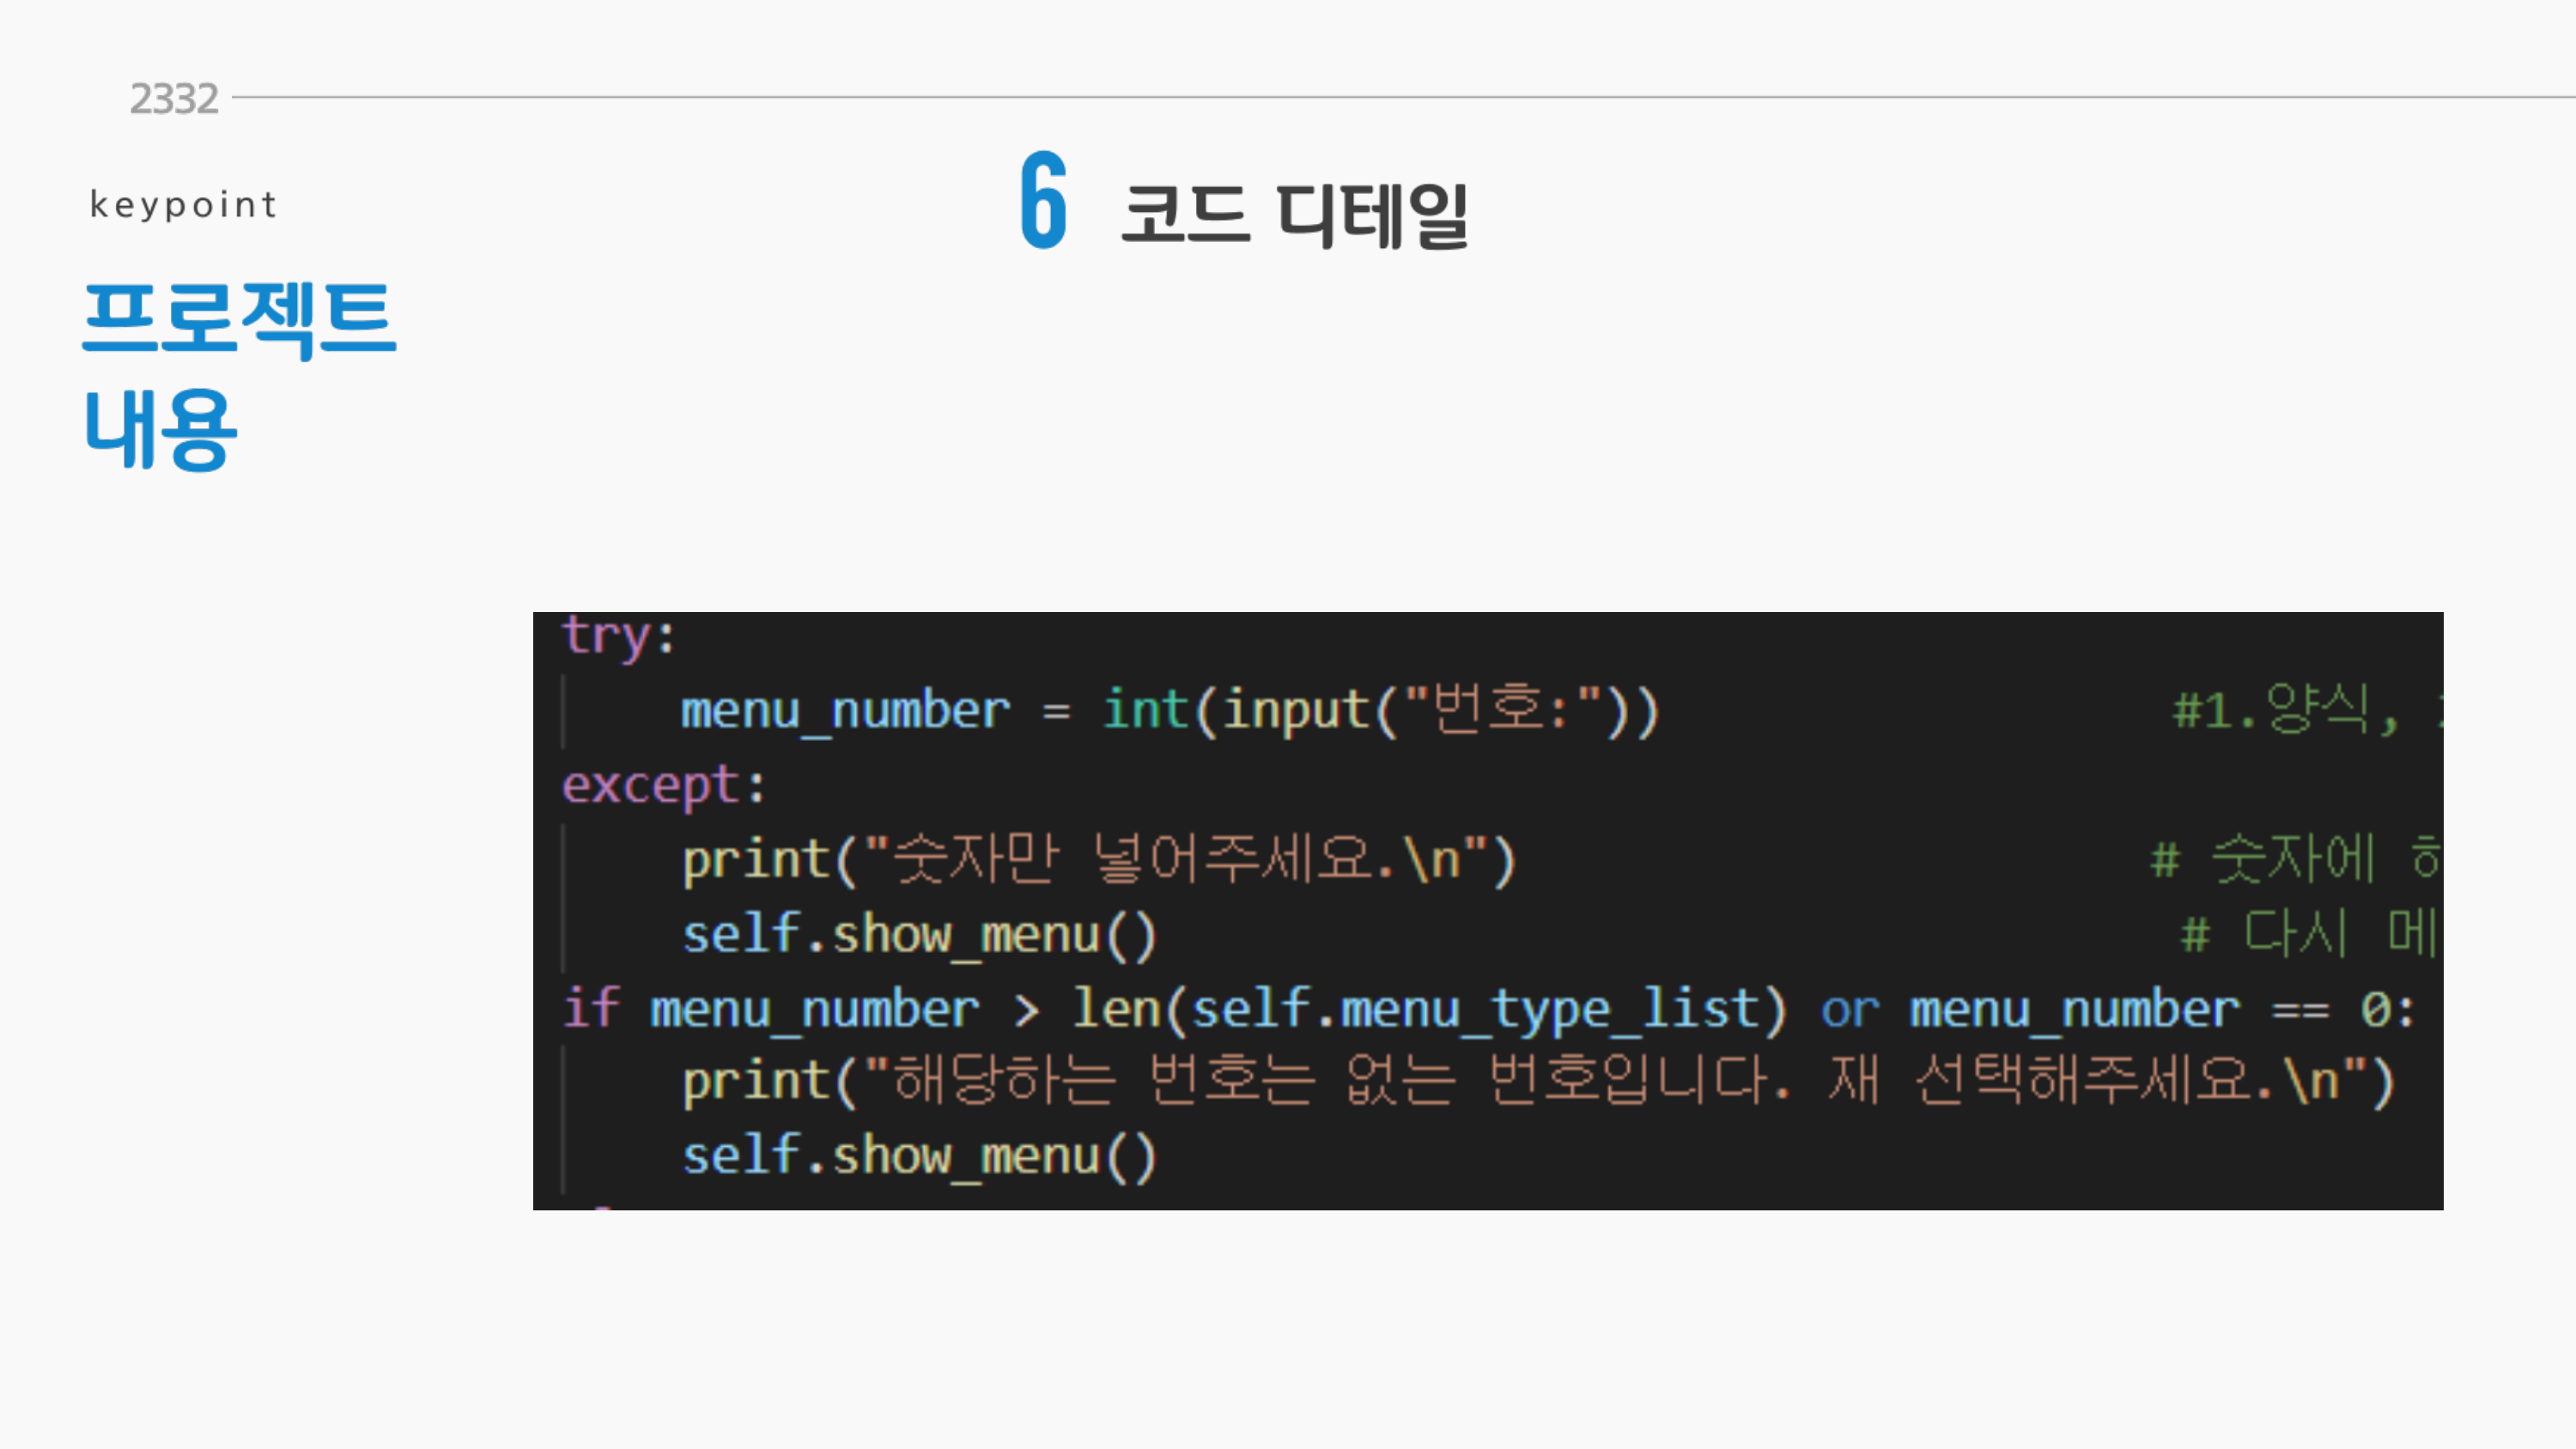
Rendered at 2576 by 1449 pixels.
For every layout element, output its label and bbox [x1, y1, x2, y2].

text_box [244, 94, 2576, 101]
picture [1001, 100, 1504, 317]
picture [123, 62, 240, 149]
picture [66, 173, 438, 530]
text_box [532, 612, 2444, 1211]
